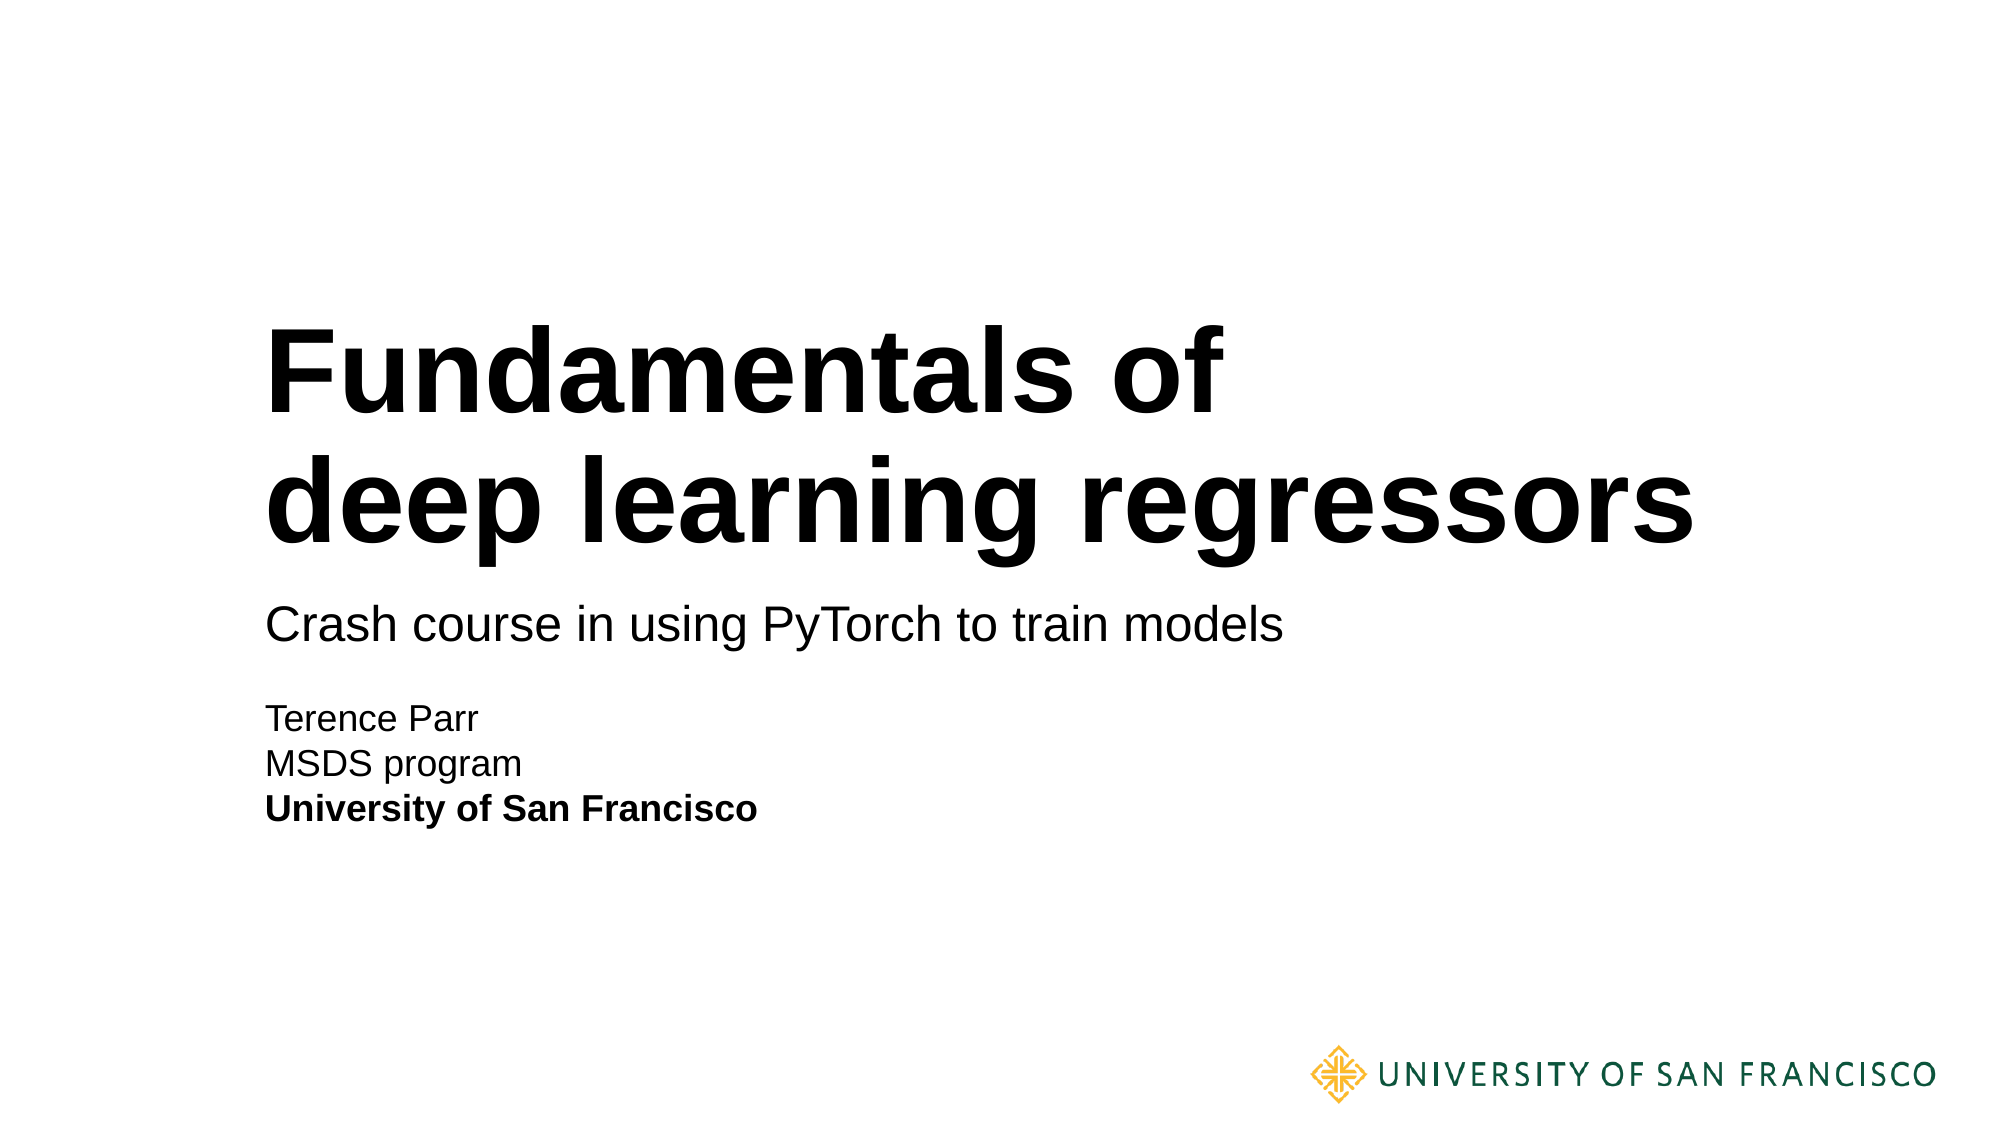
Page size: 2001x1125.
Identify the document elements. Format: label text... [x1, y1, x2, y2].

text_box Terence Parr MSDS program University of San Francisco [249, 686, 1250, 836]
subtitle Crash course in using PyTorch to train models [249, 590, 1750, 672]
title Fundamentals of deep learning regressors [249, 184, 1750, 576]
